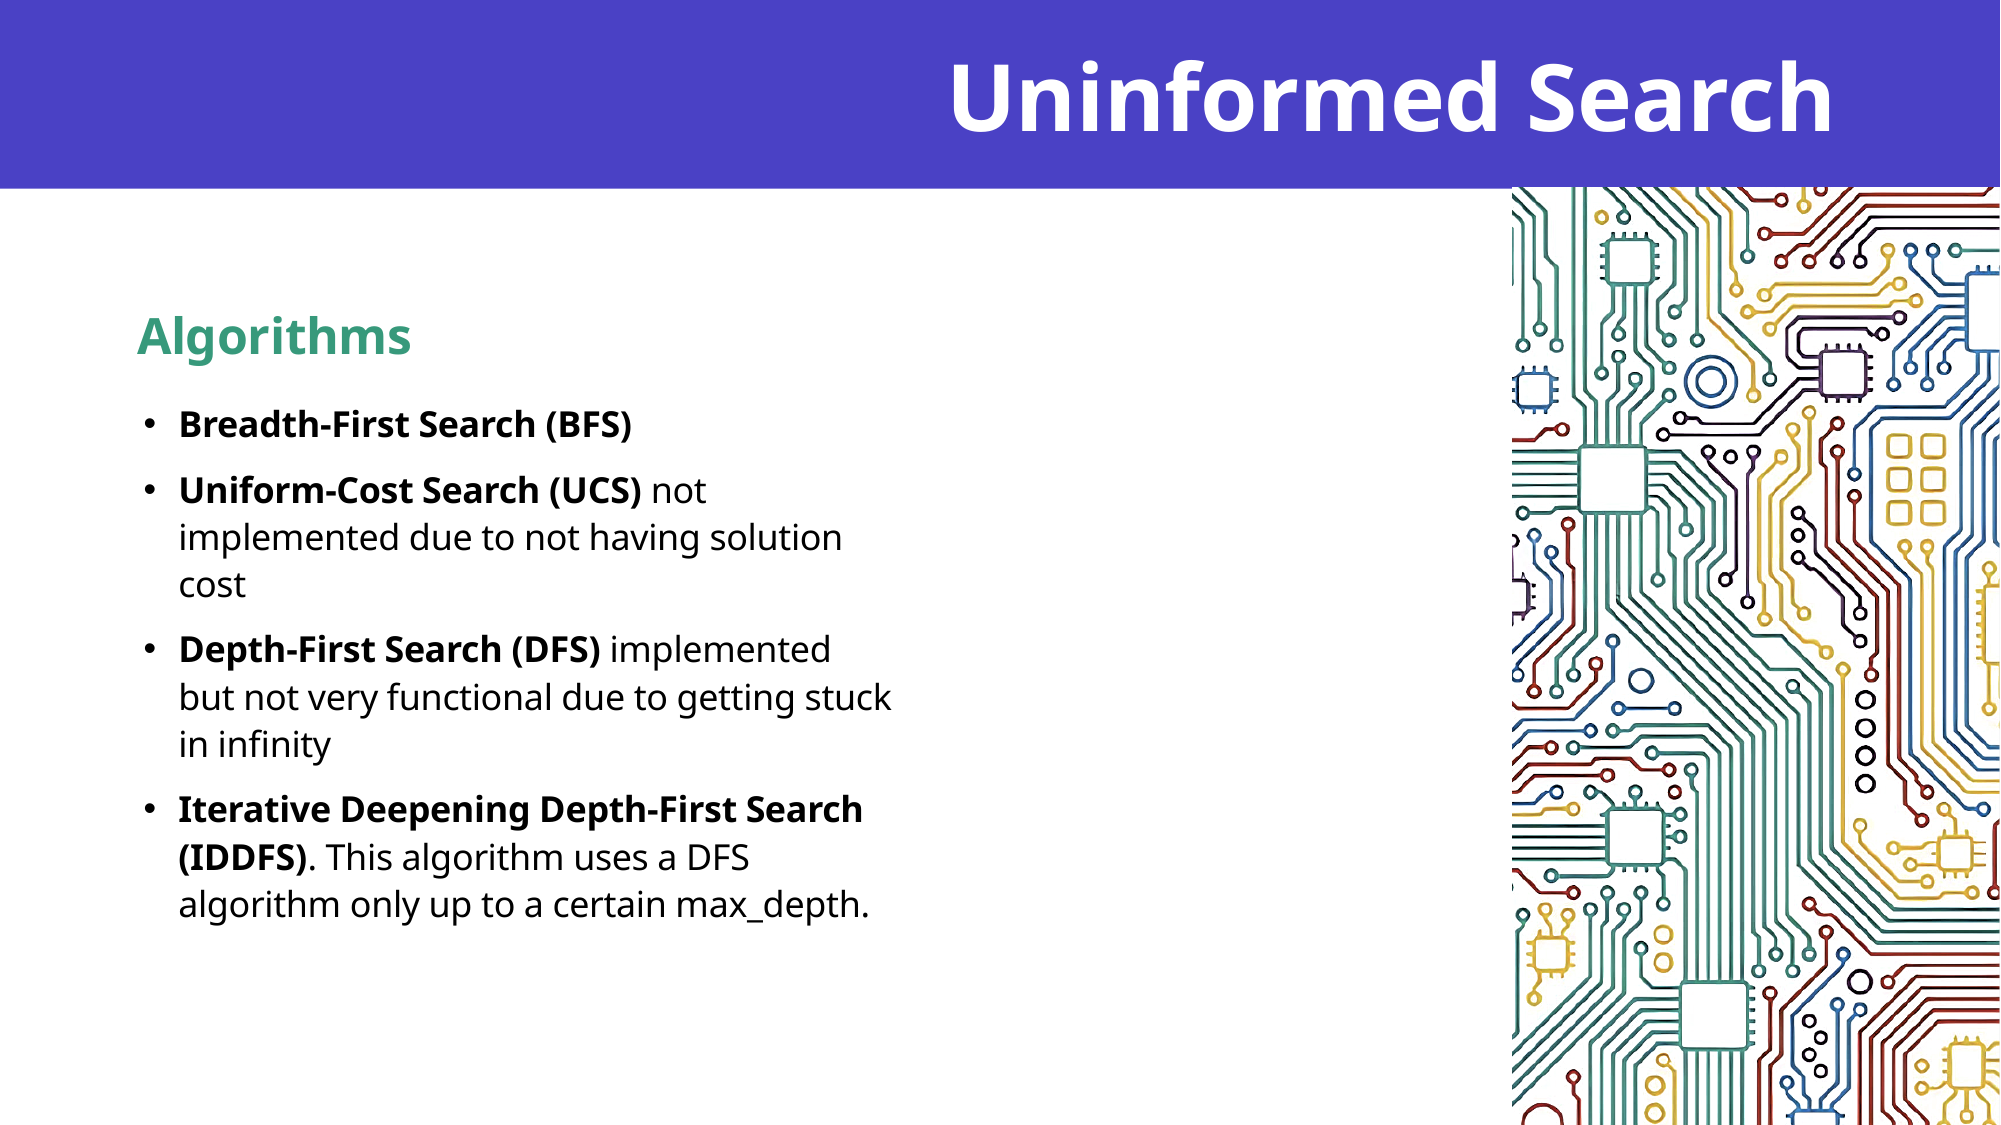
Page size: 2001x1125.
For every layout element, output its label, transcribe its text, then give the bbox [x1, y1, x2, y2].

list Breadth-First Search (BFS) Uniform-Cost Search (UCS) not implemented due to not having solution cost Depth-First Search (DFS) implemented but not very functional due to getting stuck in infinity Iterative Deepening Depth-First Search (IDDFS). This algorithm uses a DFS algorithm only up to a certain max_depth. [128, 390, 909, 943]
list Algorithms [122, 291, 903, 390]
picture [1511, 187, 2000, 1125]
title Uninformed Search [204, 31, 1852, 159]
